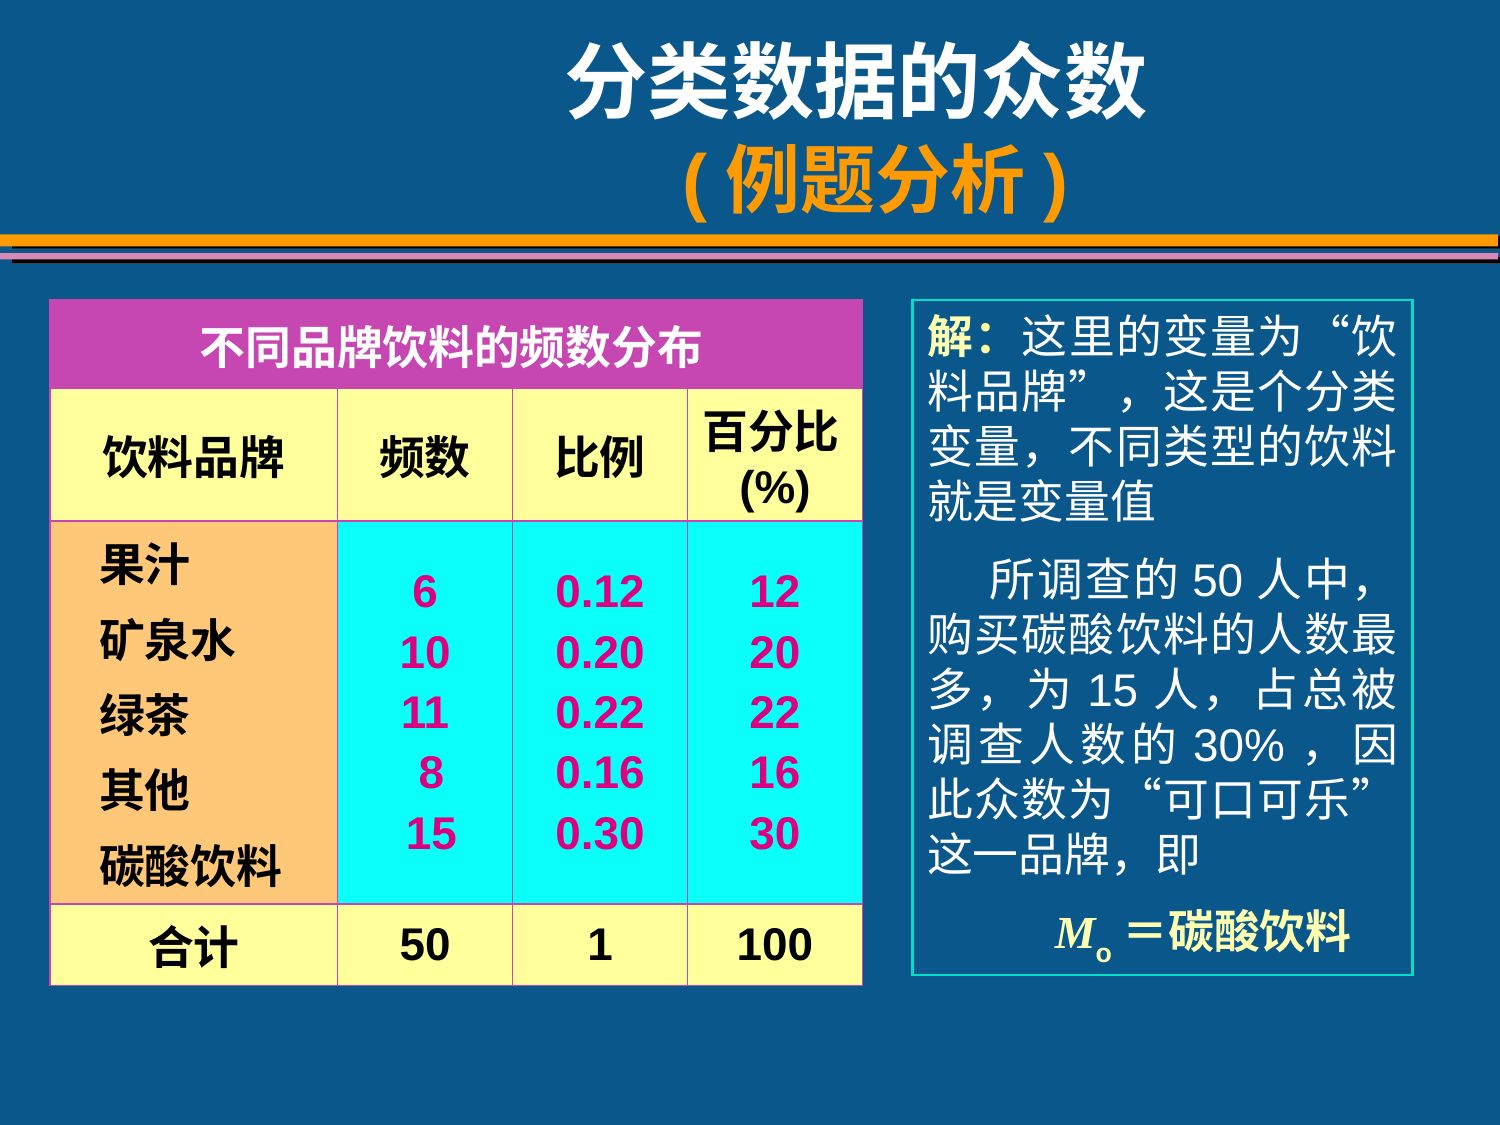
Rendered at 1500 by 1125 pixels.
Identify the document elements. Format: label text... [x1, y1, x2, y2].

title 分类数据的众数 (例题分析) [300, 37, 1413, 225]
table_cell 50 [338, 905, 512, 985]
table_cell 0.12 0.20 0.22 0.16 0.30 [513, 522, 687, 903]
table_cell 饮料品牌 [51, 389, 337, 520]
table_header 不同品牌饮料的频数分布 [51, 301, 862, 388]
table_cell 12 20 22 16 30 [688, 522, 862, 903]
table_cell 百分比(%) [688, 389, 862, 520]
table_cell 频数 [338, 389, 512, 520]
table_cell 比例 [513, 389, 687, 520]
text_box 解：这里的变量为“饮料品牌”，这是个分类变量，不同类型的饮料就是变量值 所调查的50人中，购买碳酸饮料的人数最多，为15人，占总被调查人数的30%，因此众数为“可口可乐”这一品牌，即 Mo＝碳酸饮料 [912, 299, 1413, 976]
table_cell 合计 [51, 905, 337, 985]
table_cell 果汁 矿泉水 绿茶 其他 碳酸饮料 [51, 522, 337, 903]
table_cell 6 10 11 8 15 [338, 522, 512, 903]
table_cell 1 [513, 905, 687, 985]
table_cell 100 [688, 905, 862, 985]
